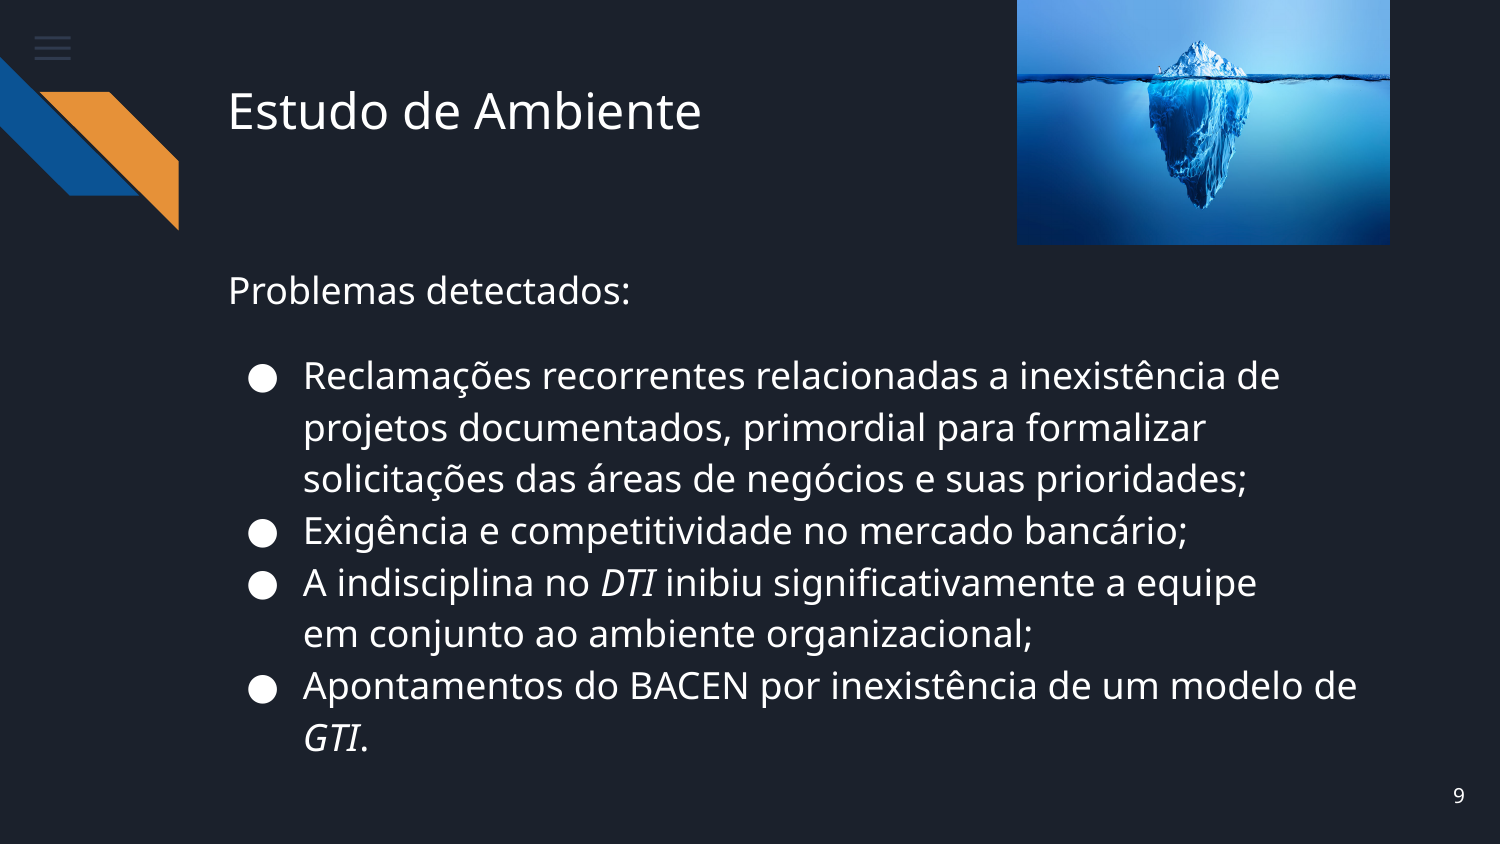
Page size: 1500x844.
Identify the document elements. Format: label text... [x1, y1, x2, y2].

picture [1016, 0, 1391, 246]
list Problemas detectados: Reclamações recorrentes relacionadas a inexistência de projetos documentados, primordial para formalizar solicitações das áreas de negócios e suas prioridades; Exigência e competitividade no mercado bancário; A indisciplina no DTI inibiu significativamente a equipe em conjunto ao ambiente organizacional; Apontamentos do BACEN por inexistência de um modelo de GTI. [212, 245, 1432, 785]
title Estudo de Ambiente [212, 64, 1011, 215]
slide_number ‹#› [1389, 764, 1480, 830]
